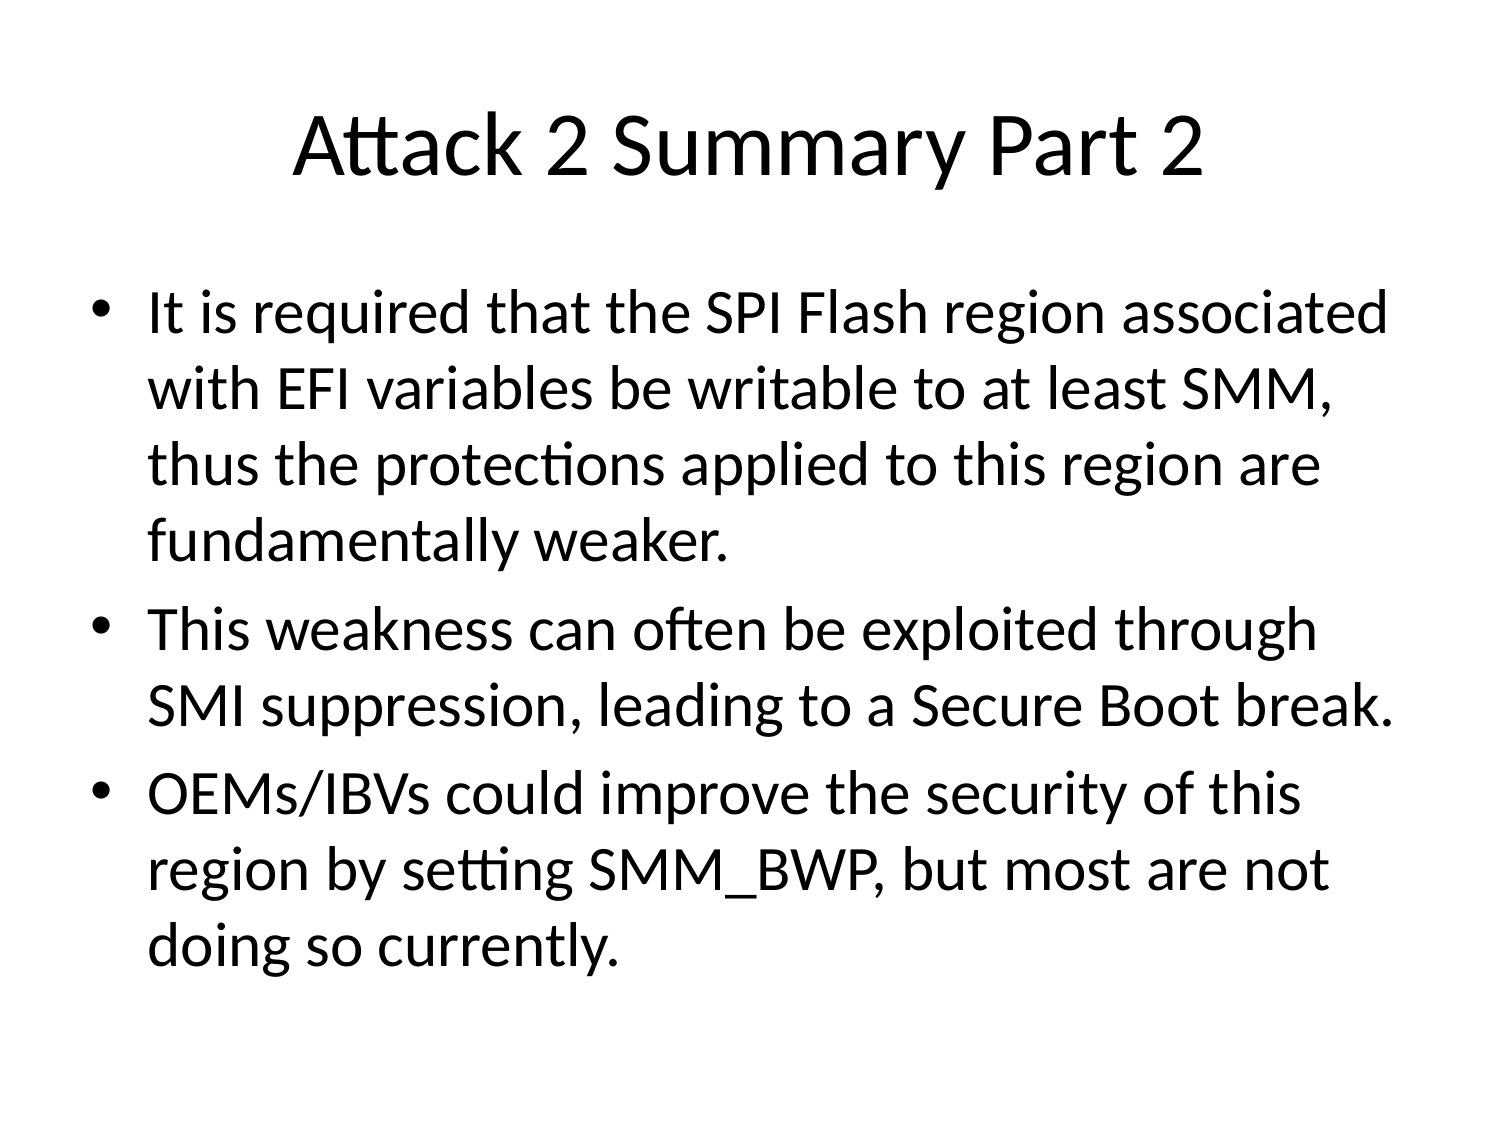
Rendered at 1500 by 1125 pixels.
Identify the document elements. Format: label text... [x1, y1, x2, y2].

title Attack 2 Summary Part 2 [75, 45, 1425, 233]
list It is required that the SPI Flash region associated with EFI variables be writable to at least SMM, thus the protections applied to this region are fundamentally weaker. This weakness can often be exploited through SMI suppression, leading to a Secure Boot break. OEMs/IBVs could improve the security of this region by setting SMM_BWP, but most are not doing so currently. [75, 262, 1425, 1005]
